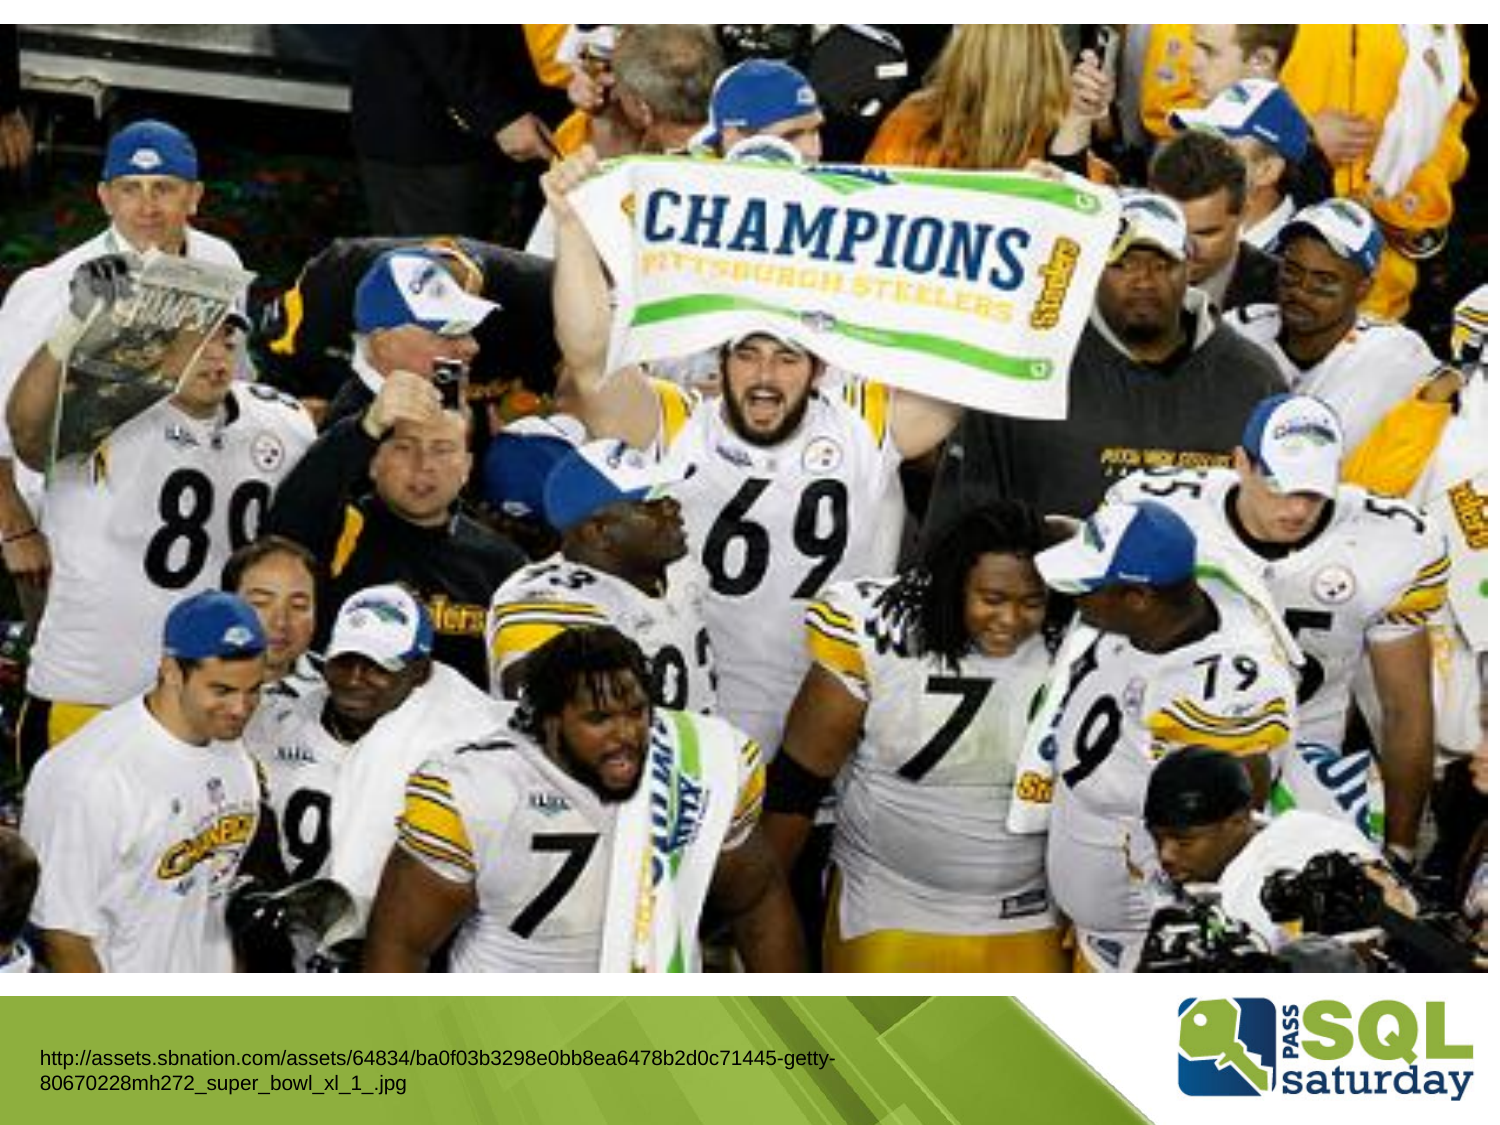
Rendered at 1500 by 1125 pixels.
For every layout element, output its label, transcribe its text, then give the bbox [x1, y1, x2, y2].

text_box http://assets.sbnation.com/assets/64834/ba0f03b3298e0bb8ea6478b2d0c71445-getty-80670228mh272_super_bowl_xl_1_.jpg [24, 1037, 1038, 1103]
picture [0, 24, 1488, 1125]
